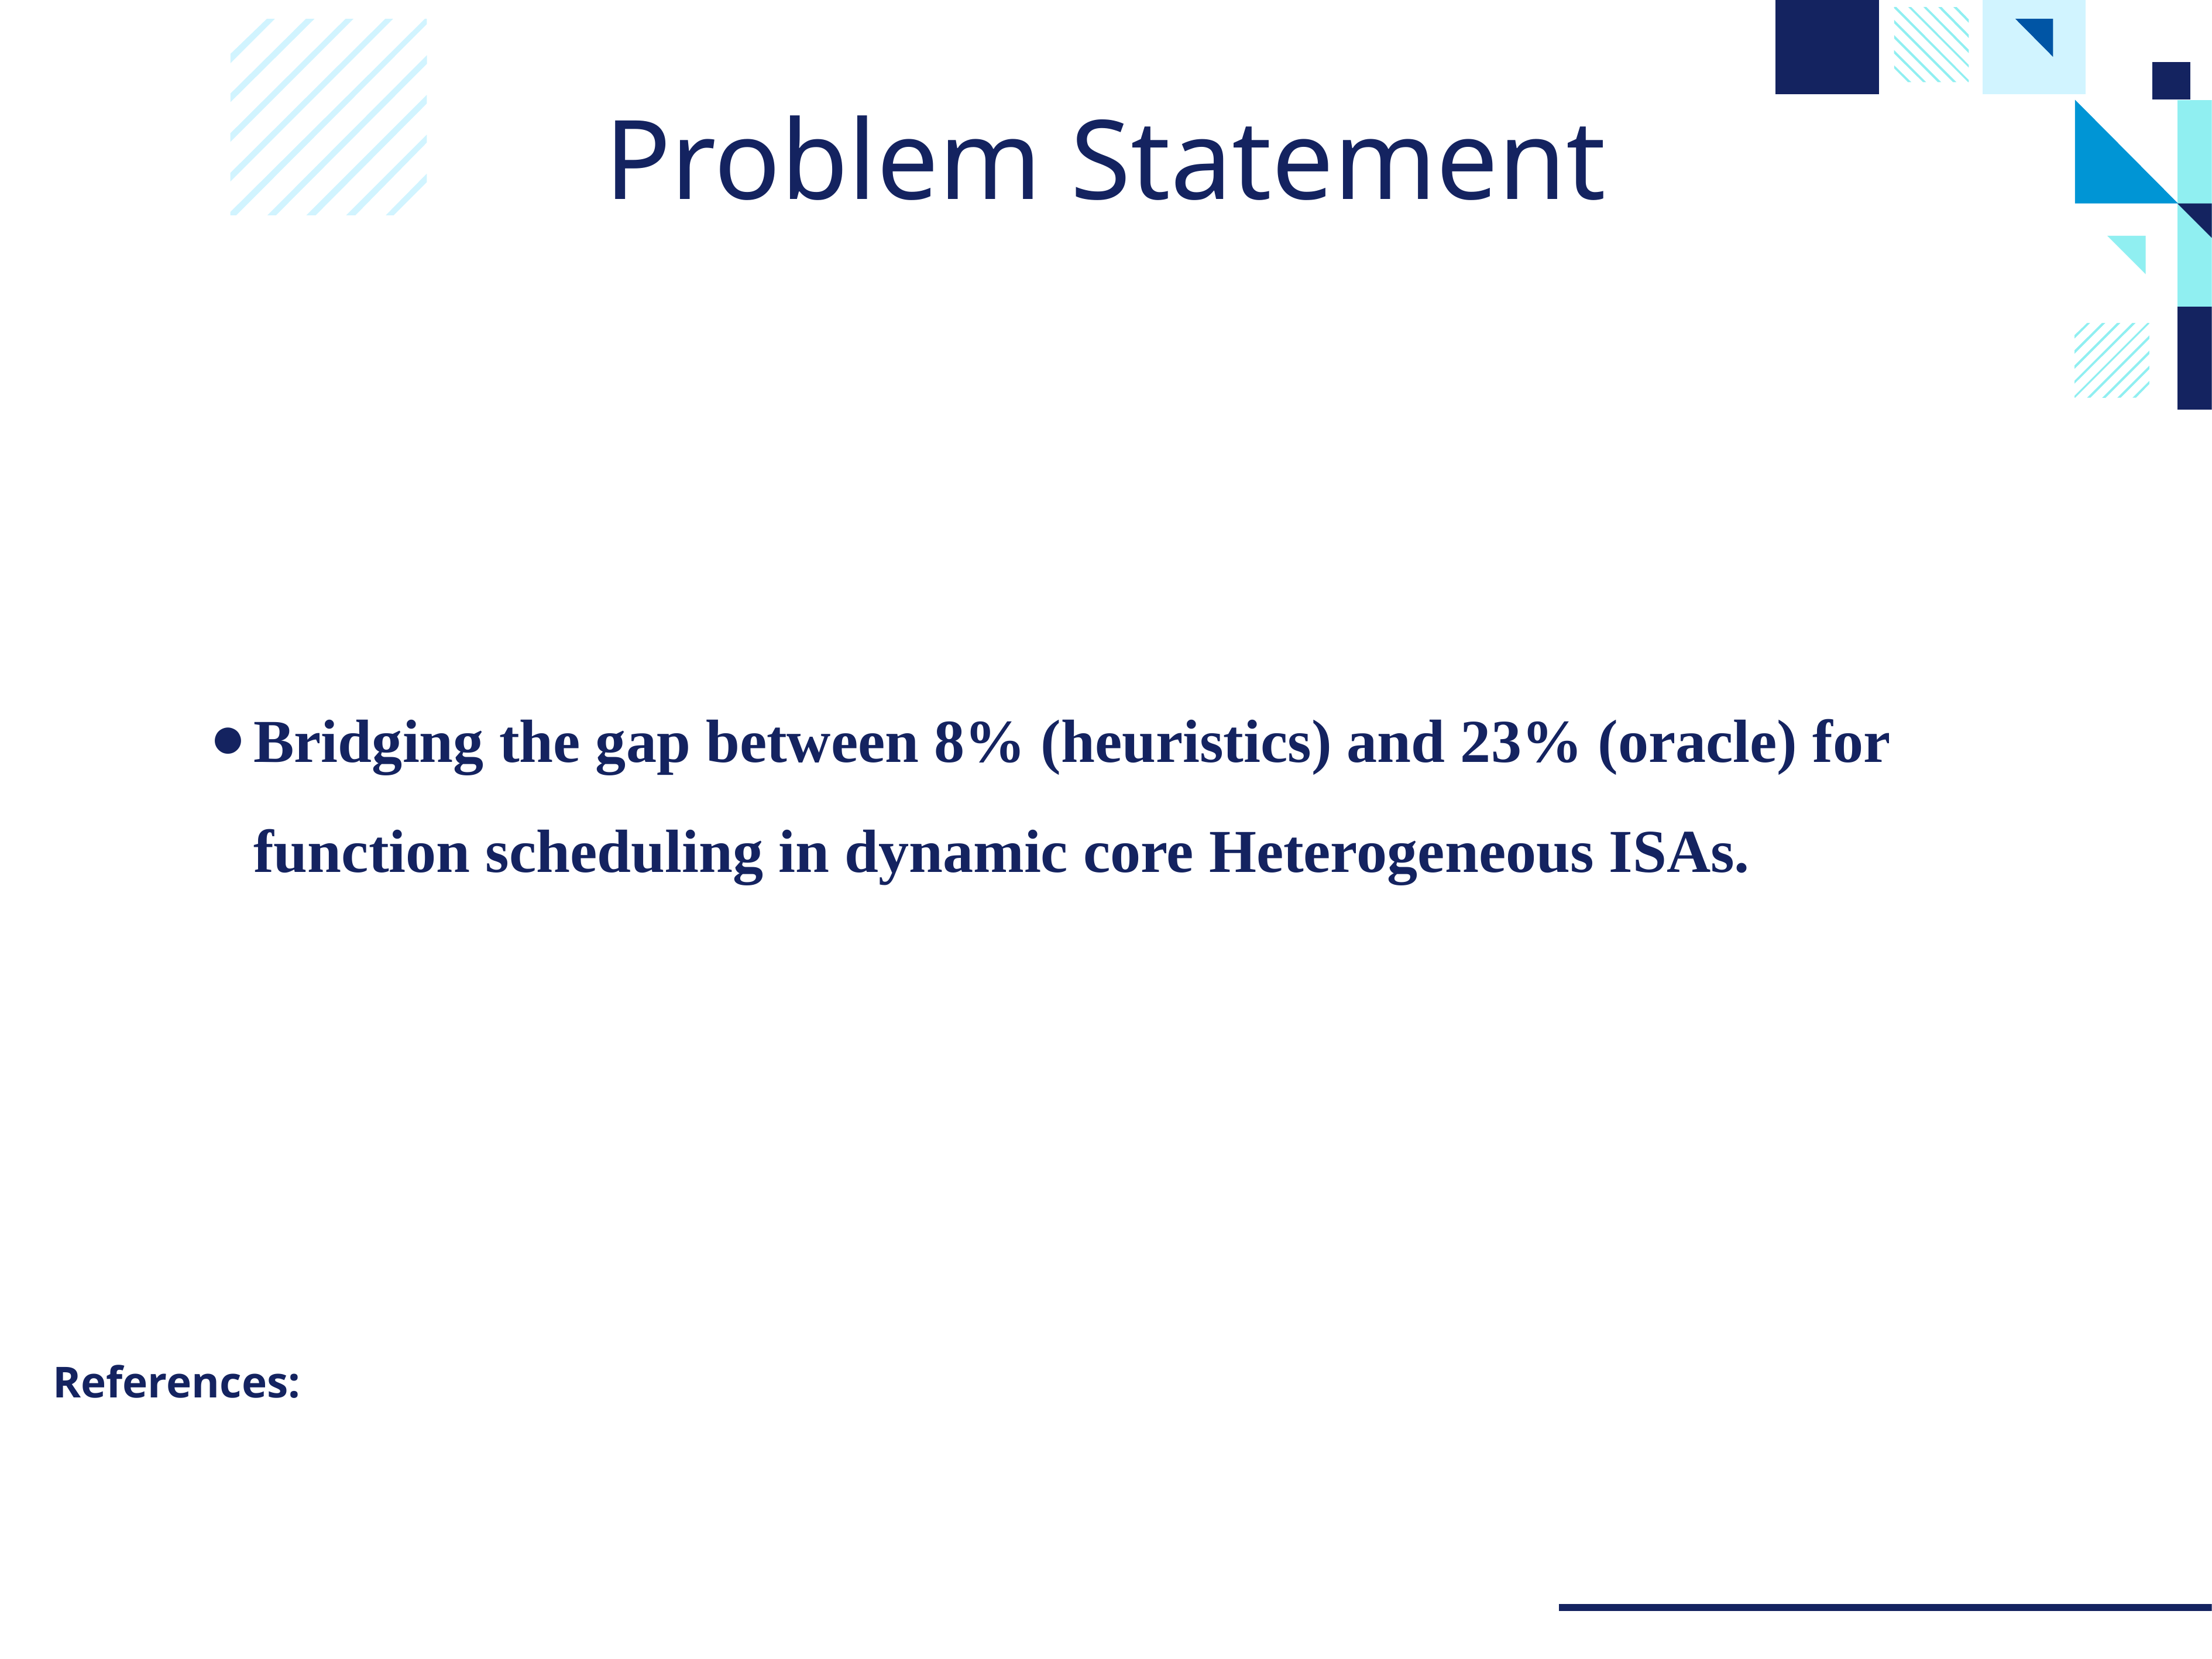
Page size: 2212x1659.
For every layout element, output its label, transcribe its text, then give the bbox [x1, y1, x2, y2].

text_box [230, 18, 427, 216]
text_box Bridging the gap between 8% (heuristics) and 23% (oracle) for function scheduling in dynamic core Heterogeneous ISAs. [209, 629, 2003, 884]
text_box References: [44, 1346, 2168, 1415]
title Problem Statement [44, 46, 2168, 265]
